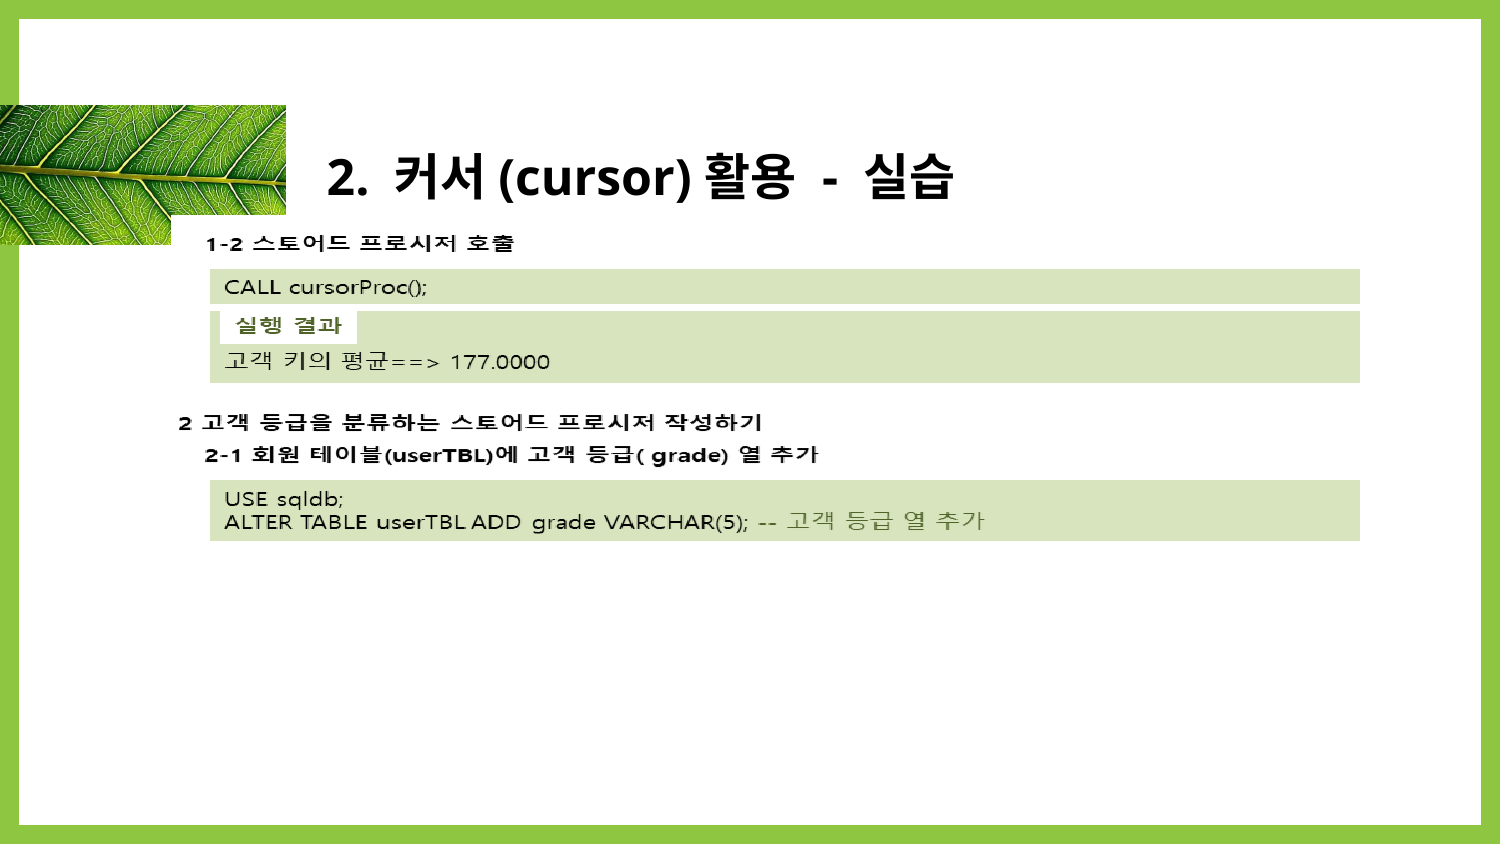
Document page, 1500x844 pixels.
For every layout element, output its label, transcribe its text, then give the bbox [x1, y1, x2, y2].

title 2. 커서(cursor)활용 - 실습 [315, 97, 1363, 213]
picture [0, 105, 1399, 825]
